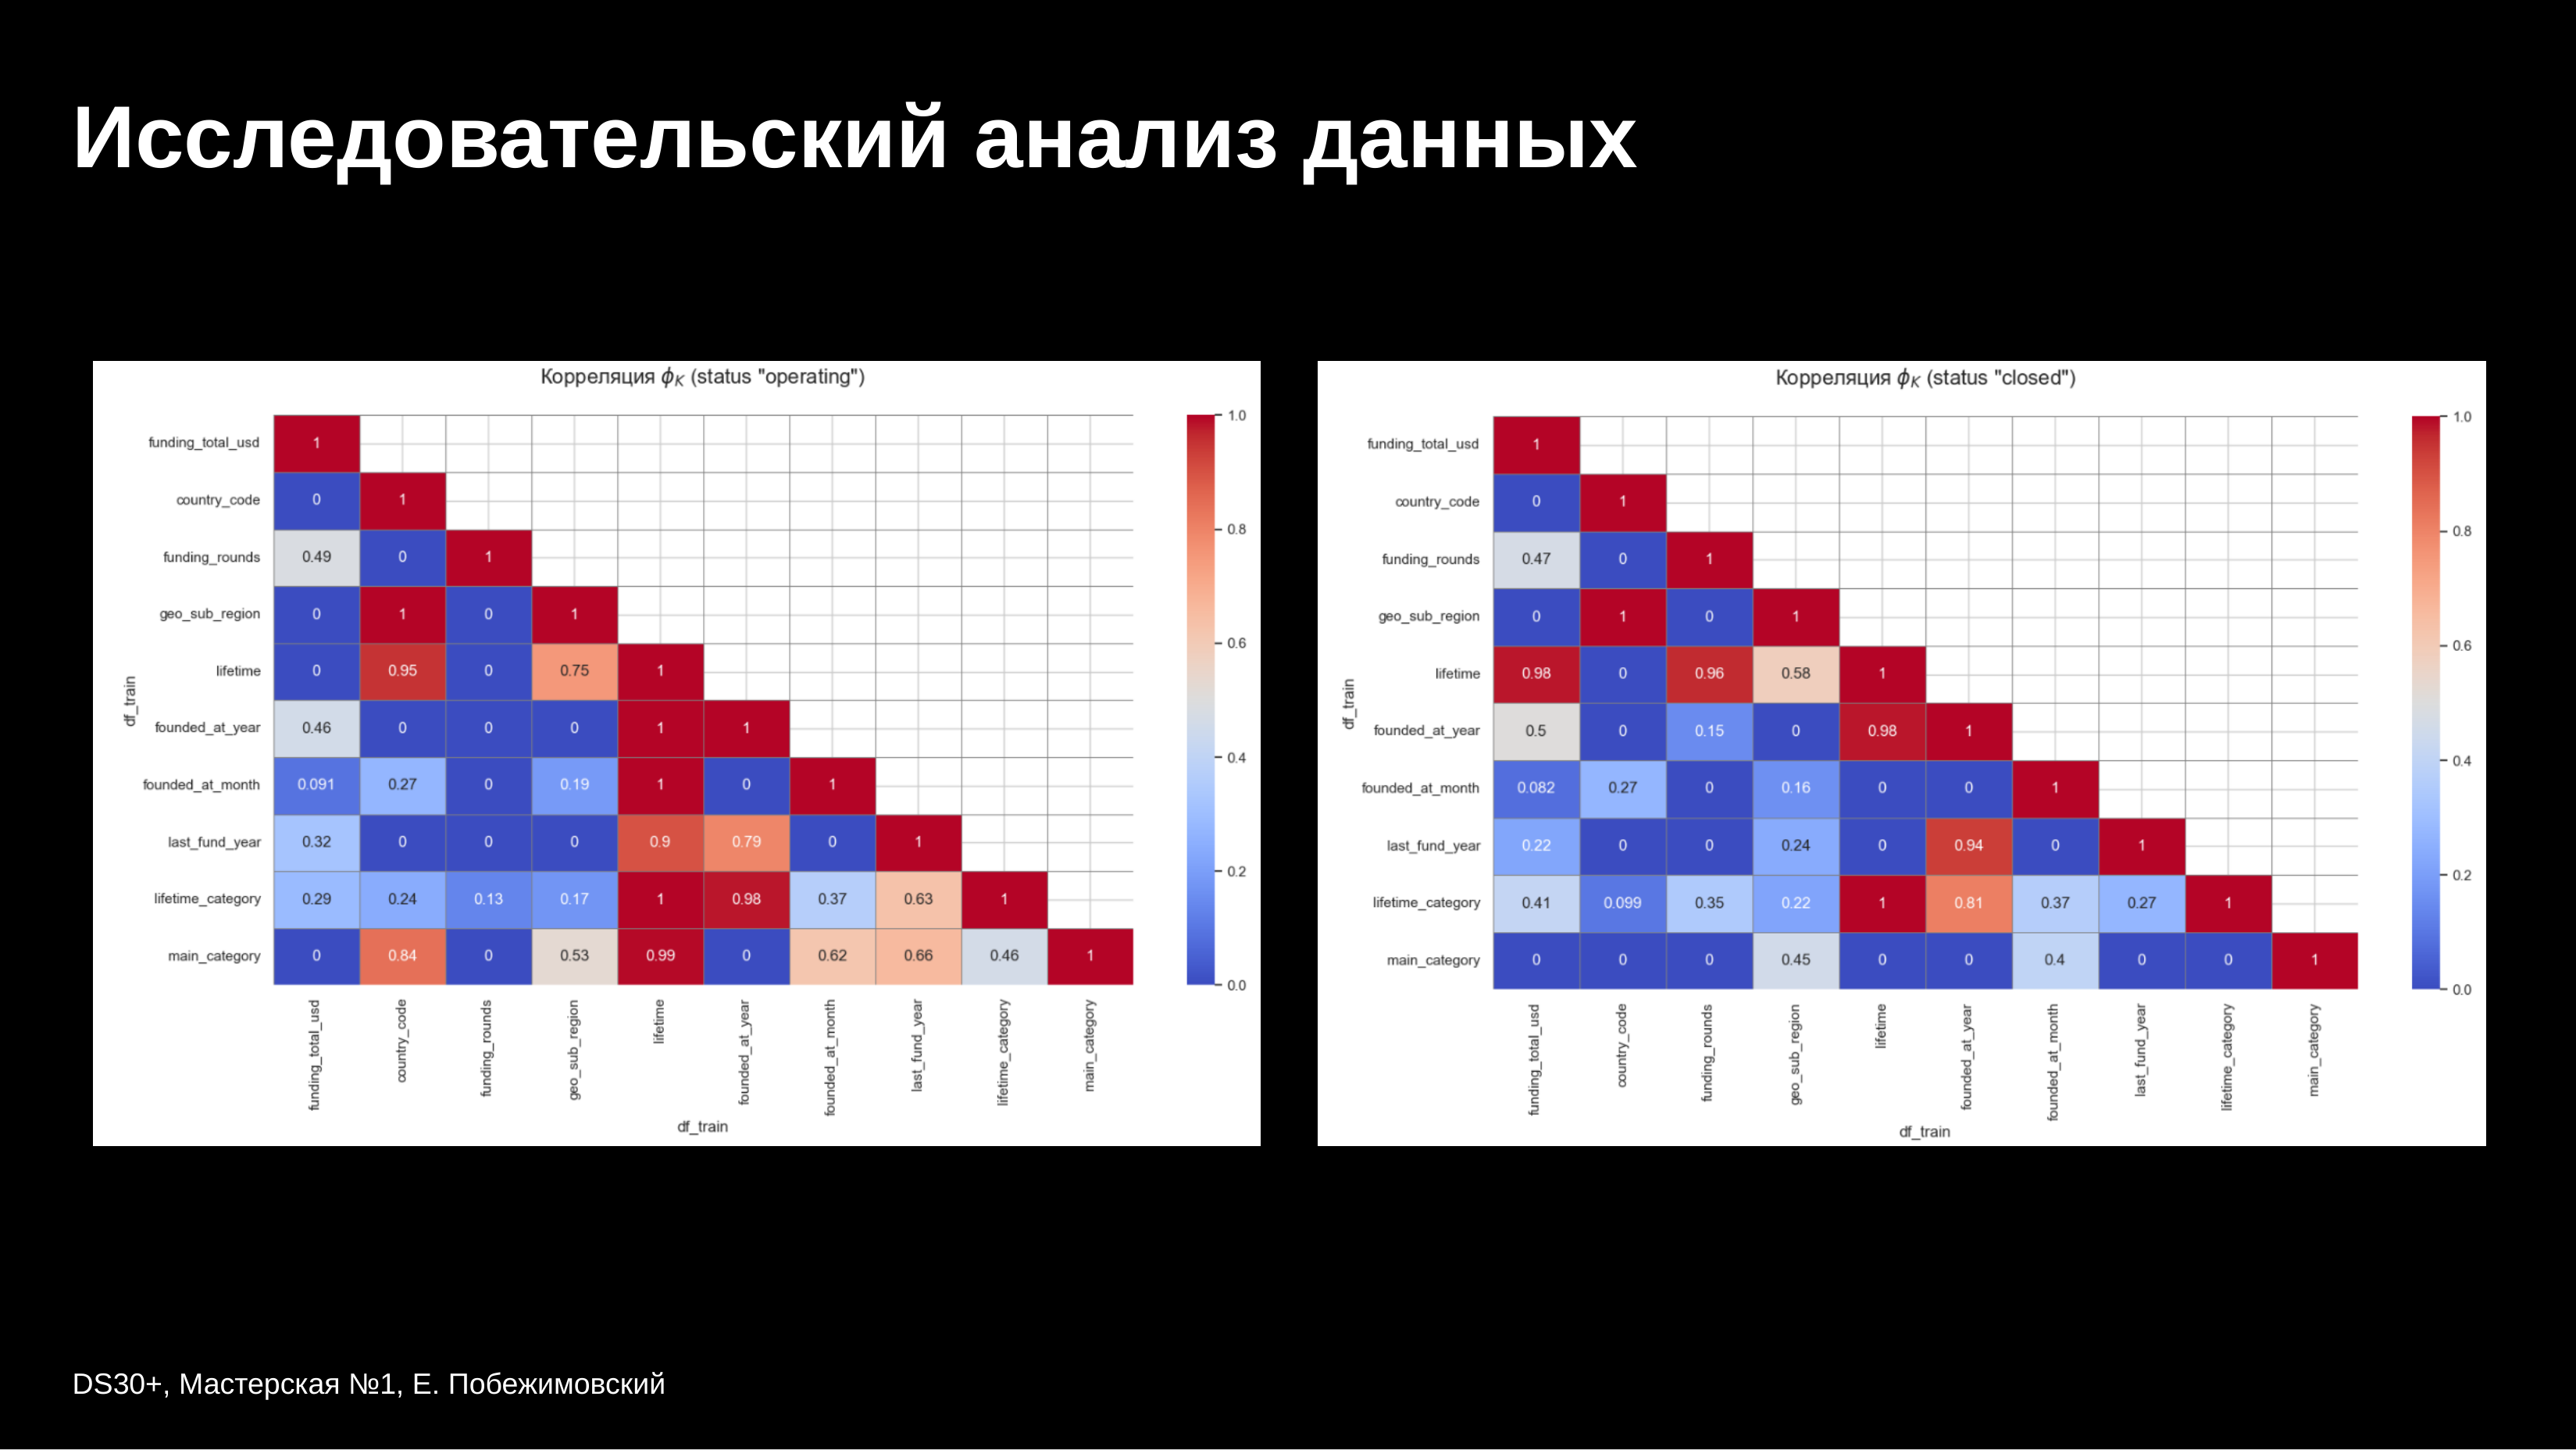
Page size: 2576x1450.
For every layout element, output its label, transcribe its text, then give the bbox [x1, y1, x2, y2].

picture [92, 360, 1261, 1146]
text_box DS30+, Мастерская №1, Е. Побежимовский [70, 1359, 819, 1401]
picture [1318, 360, 2486, 1146]
title Исследовательский анализ данных [70, 65, 2202, 314]
